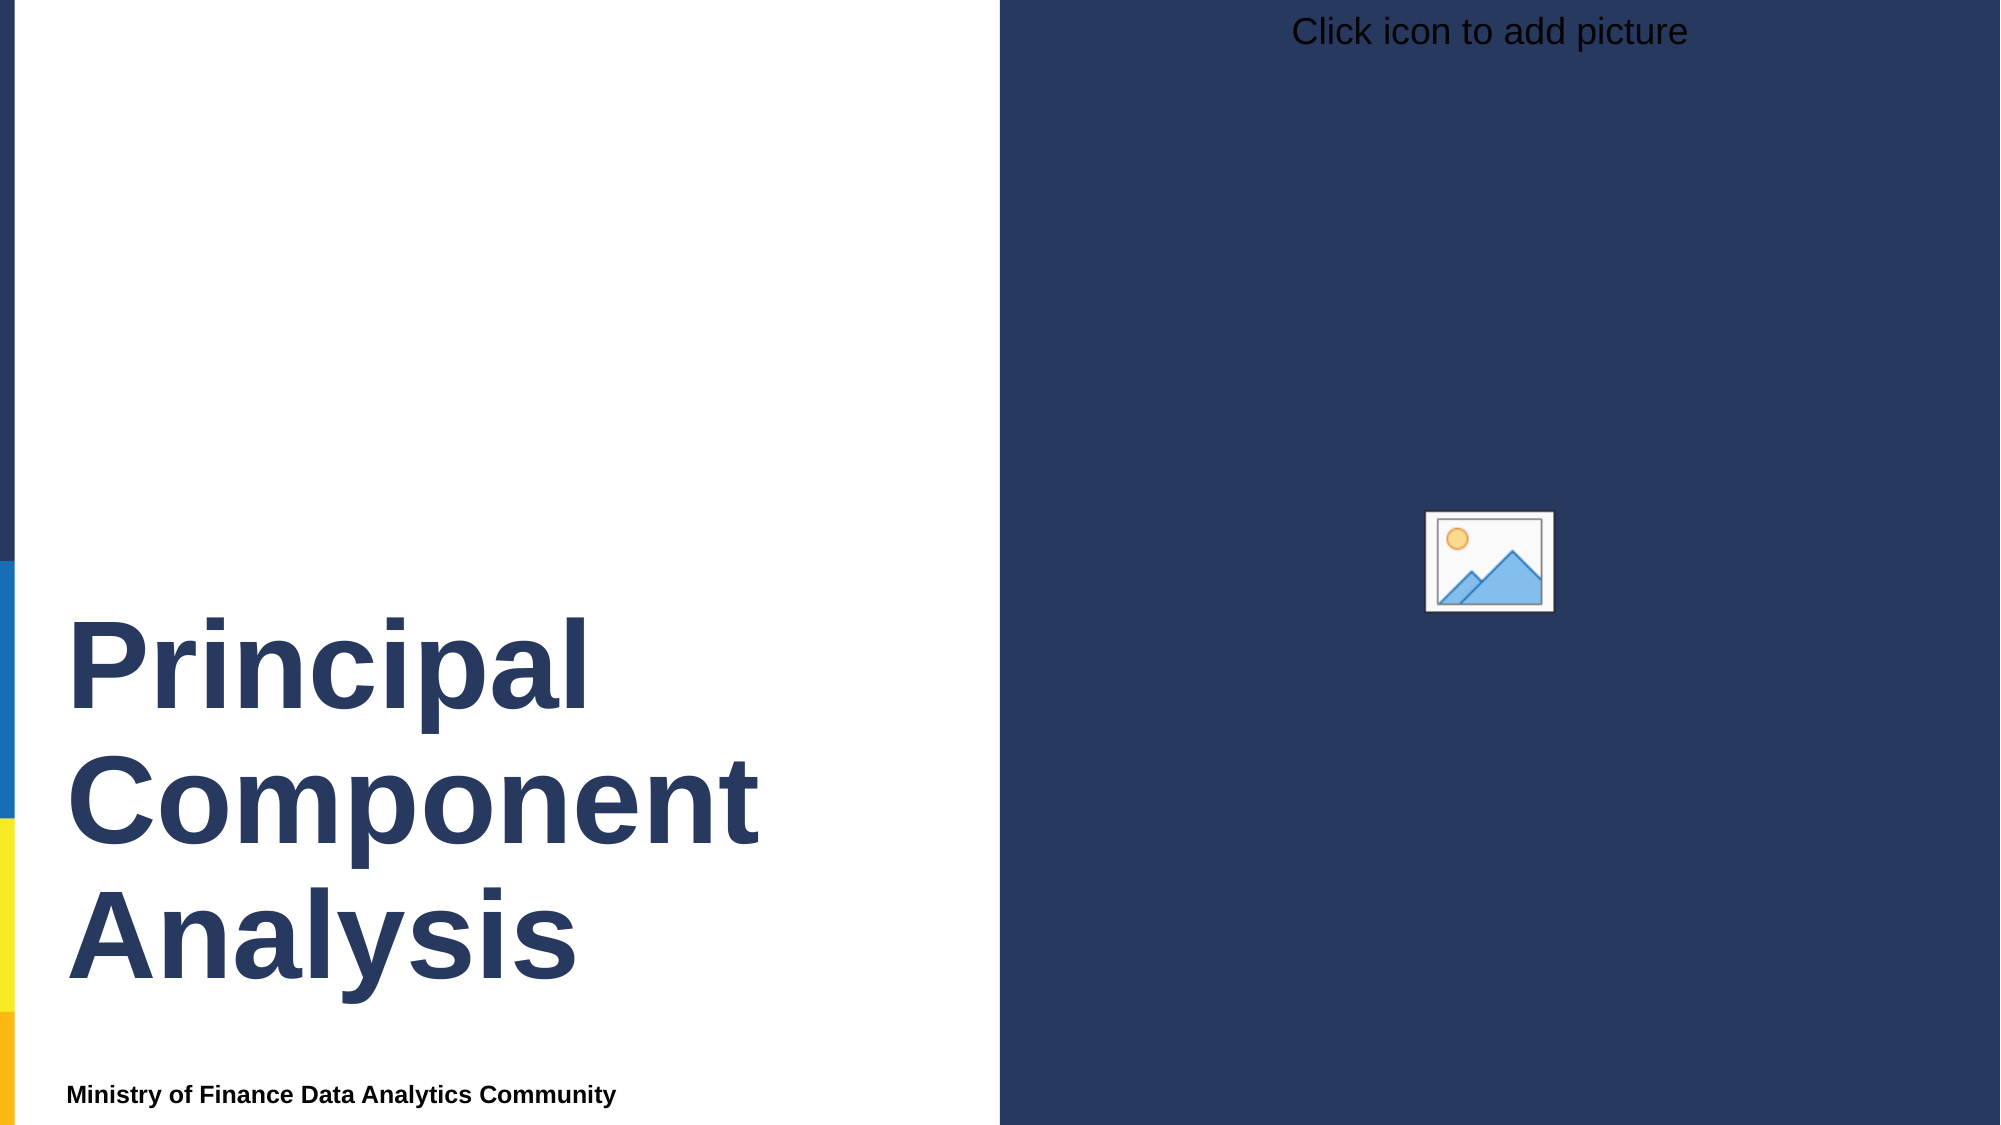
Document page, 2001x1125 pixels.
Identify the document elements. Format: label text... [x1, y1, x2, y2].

footer Ministry of Finance Data Analytics Community [51, 1076, 731, 1112]
title Principal Component Analysis [51, 361, 946, 1013]
picture [999, 0, 1981, 1125]
